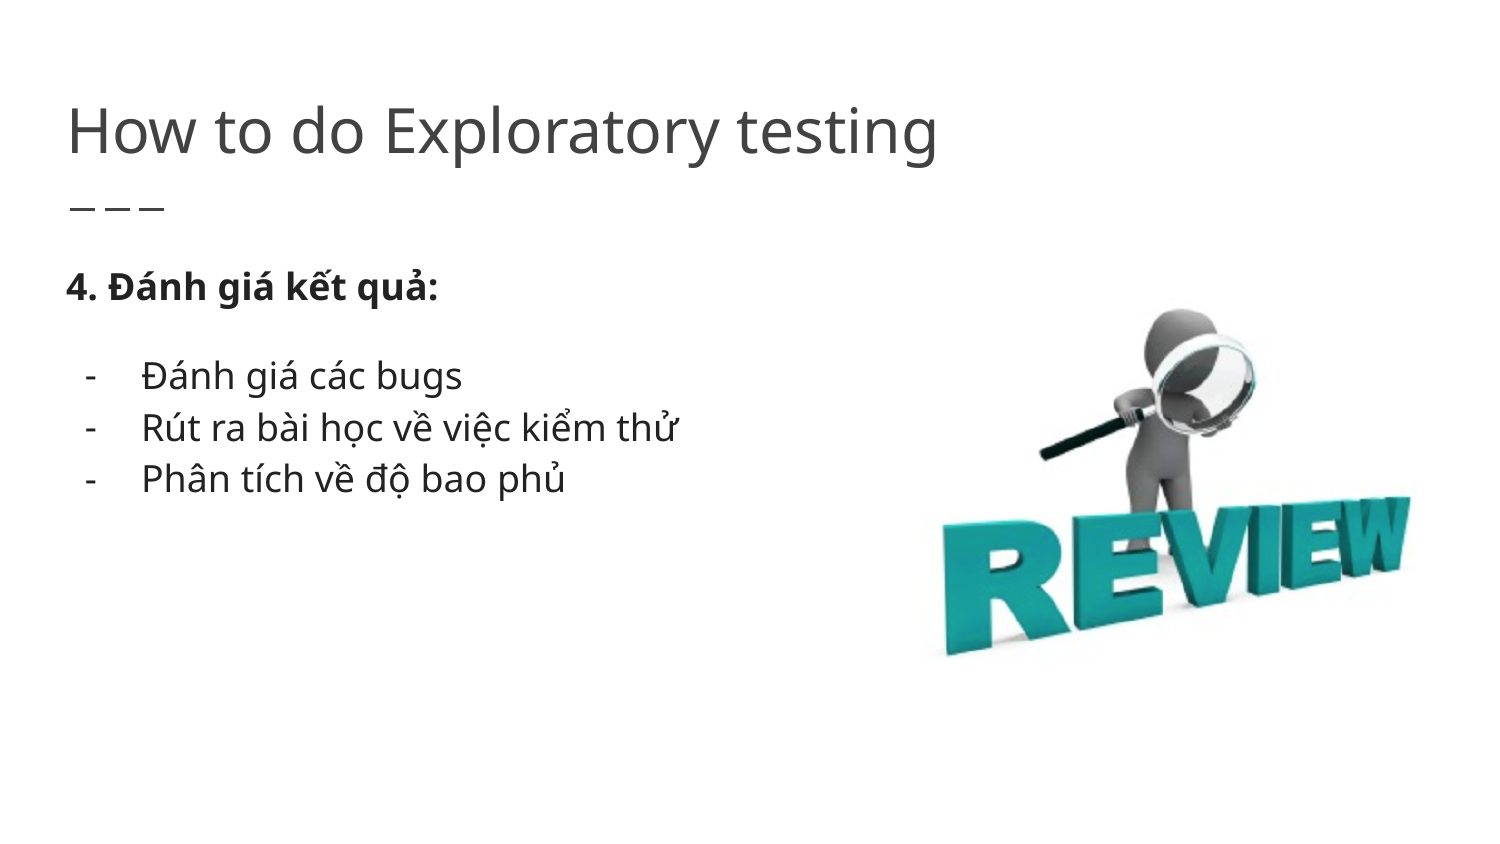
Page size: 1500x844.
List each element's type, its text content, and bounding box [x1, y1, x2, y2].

picture [897, 283, 1430, 681]
list 4. Đánh giá kết quả: Đánh giá các bugs Rút ra bài học về việc kiểm thử Phân tích về độ bao phủ [51, 240, 919, 750]
title How to do Exploratory testing [51, 61, 1449, 182]
